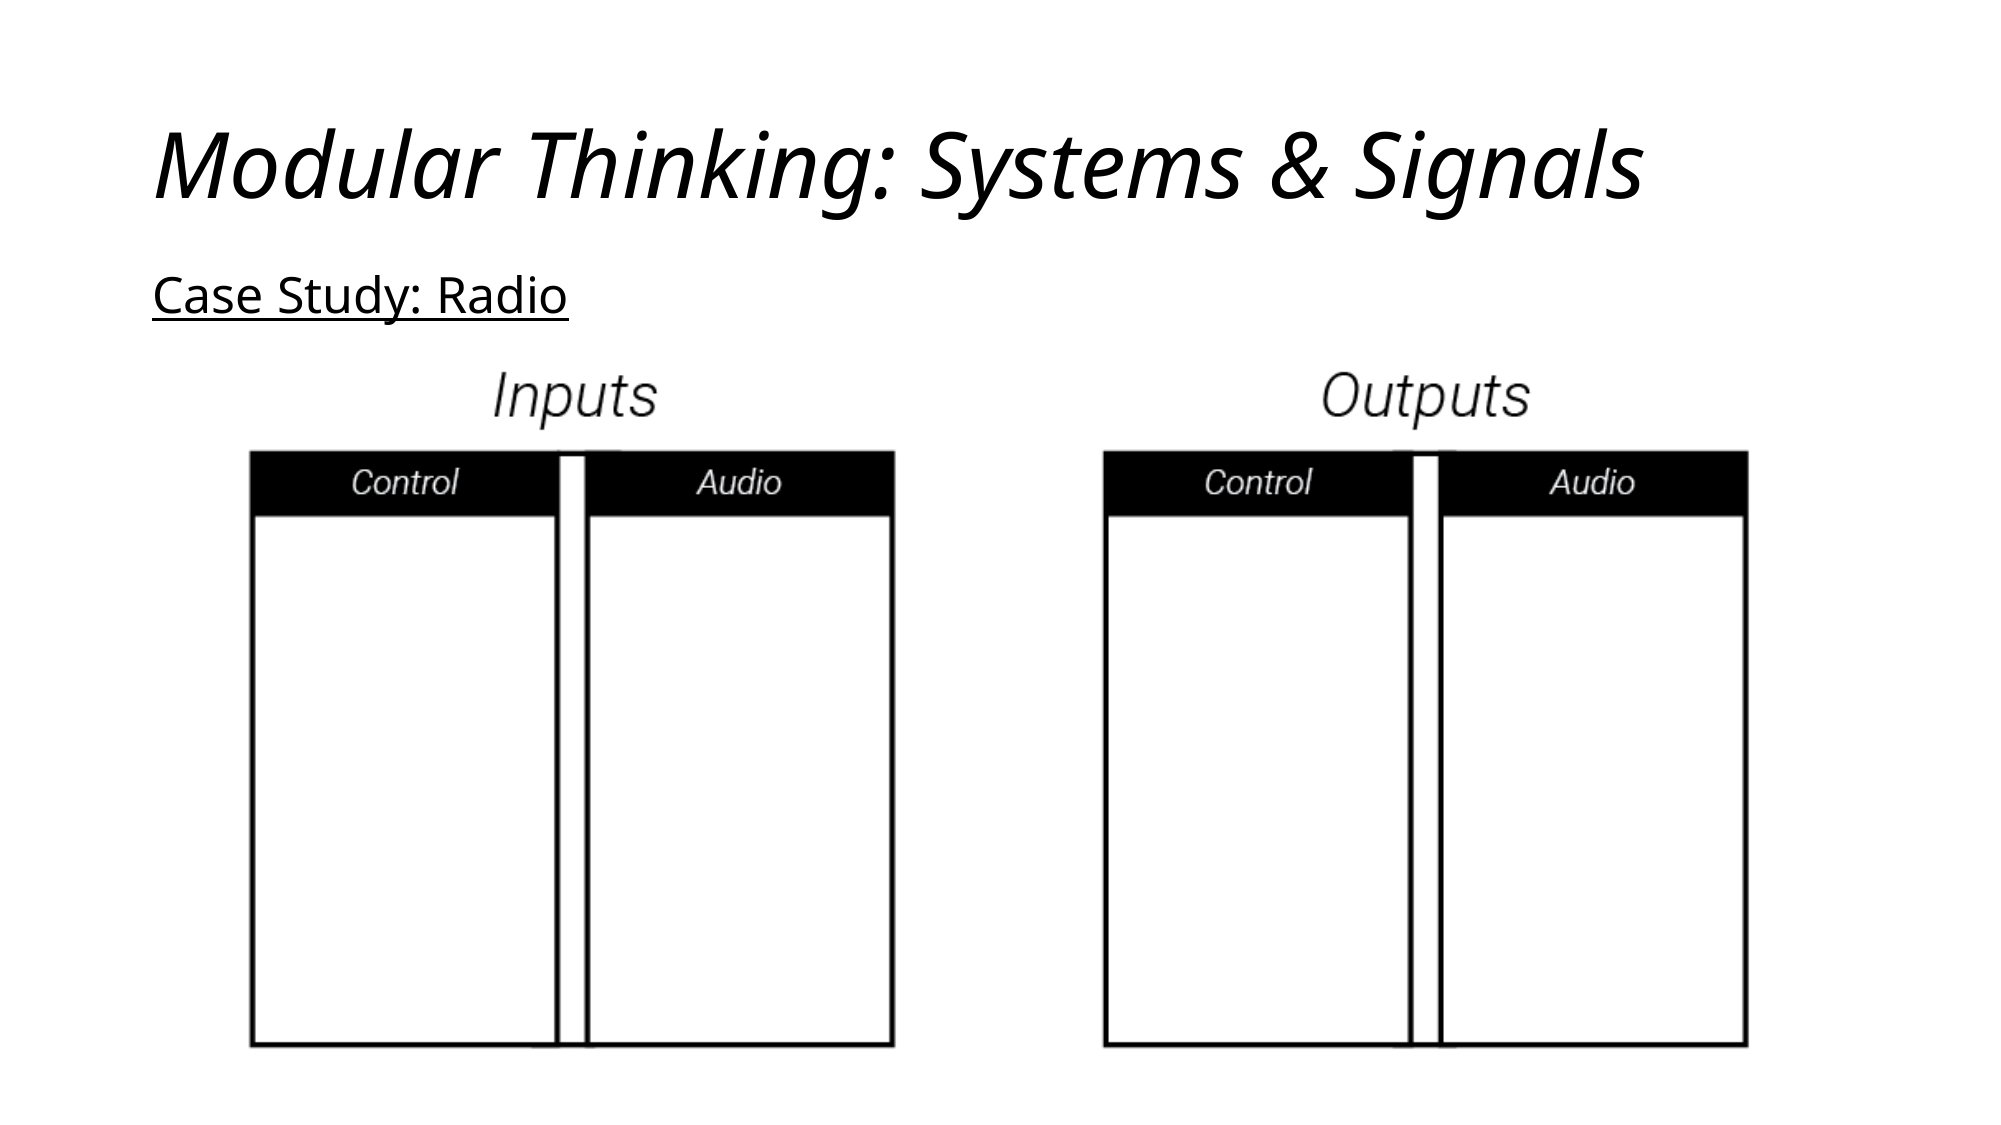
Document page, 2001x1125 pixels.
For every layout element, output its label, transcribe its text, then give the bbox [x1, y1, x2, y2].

title Modular Thinking: Systems & Signals [137, 59, 1863, 263]
picture [175, 341, 1825, 1092]
list Case Study: Radio [137, 263, 1863, 1054]
